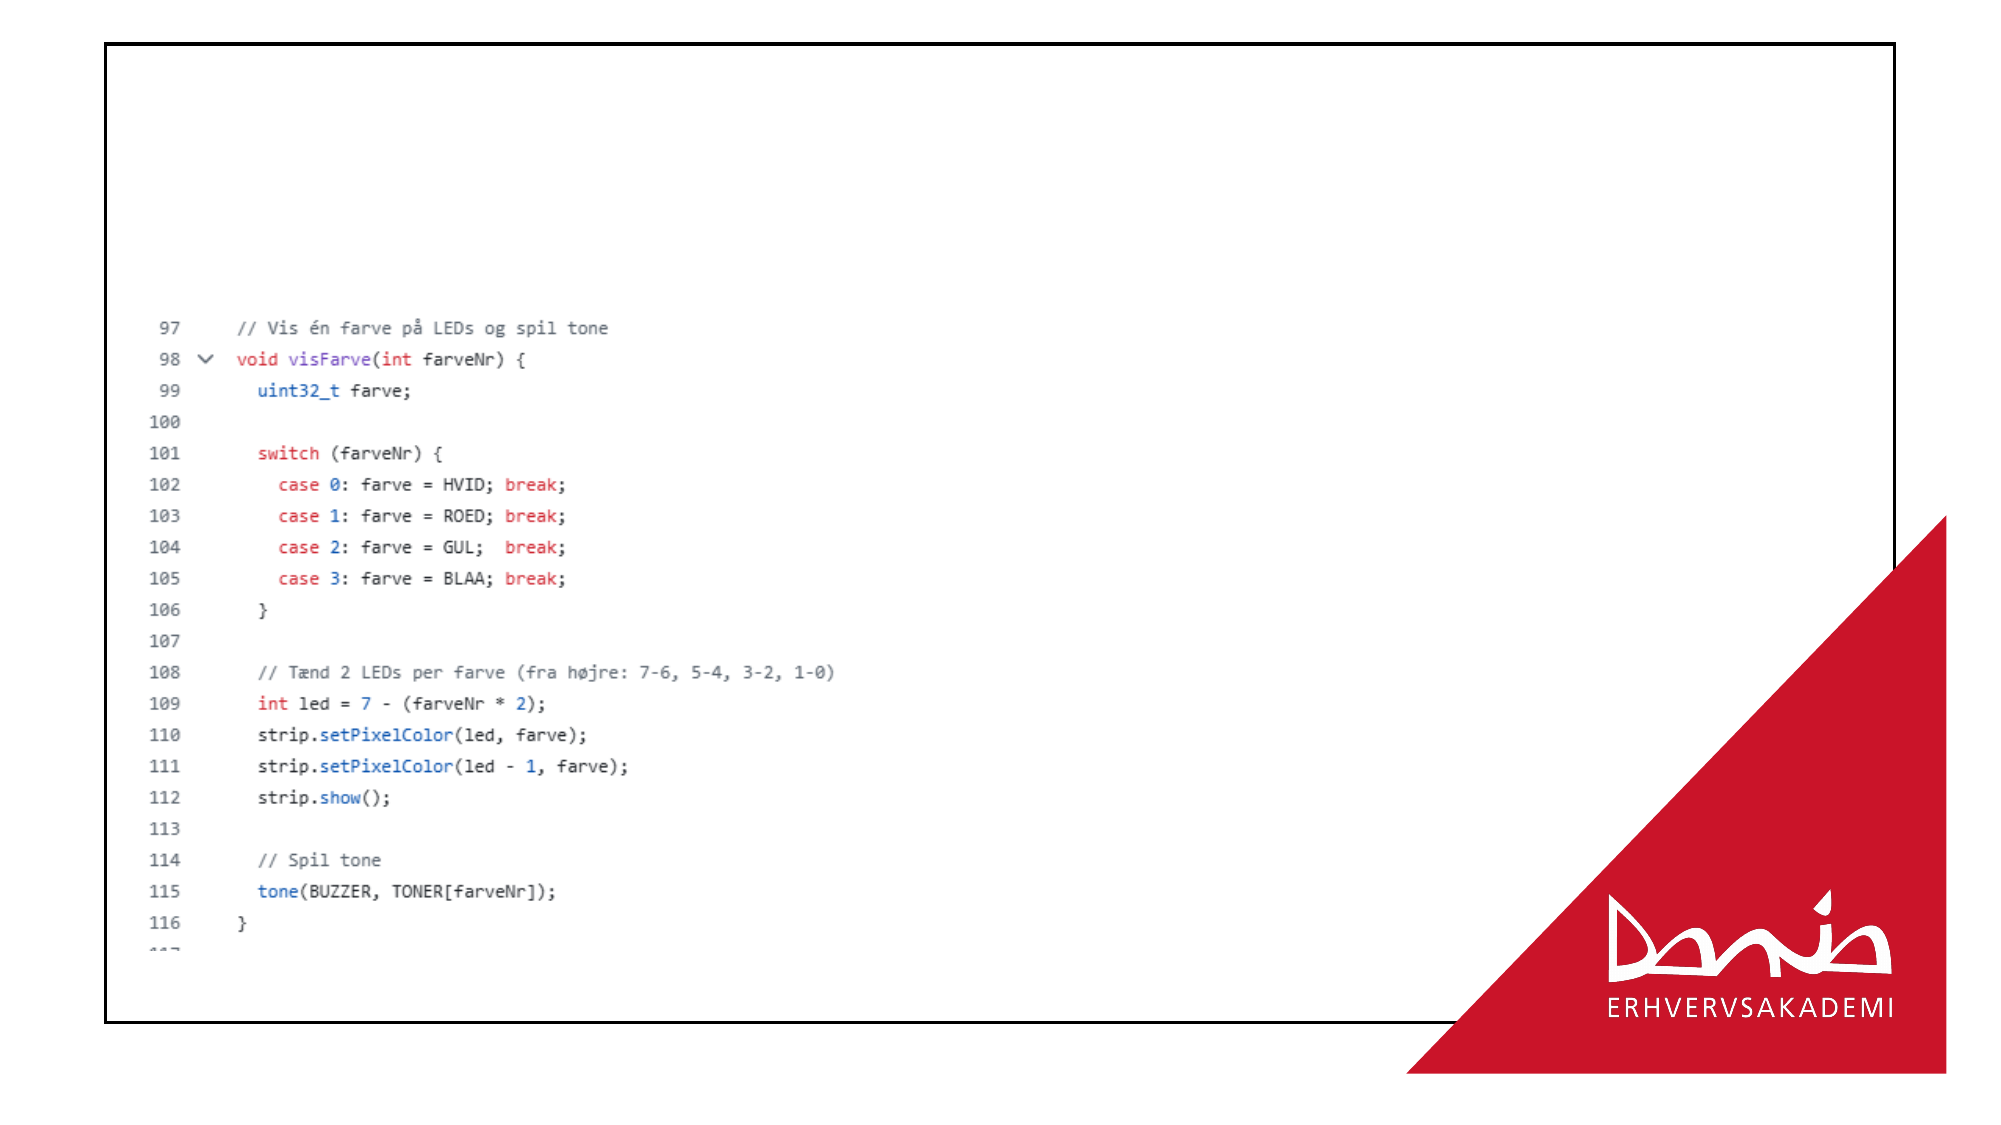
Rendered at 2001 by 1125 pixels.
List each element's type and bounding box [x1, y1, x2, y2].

picture [1596, 876, 1901, 1032]
picture [136, 310, 874, 951]
